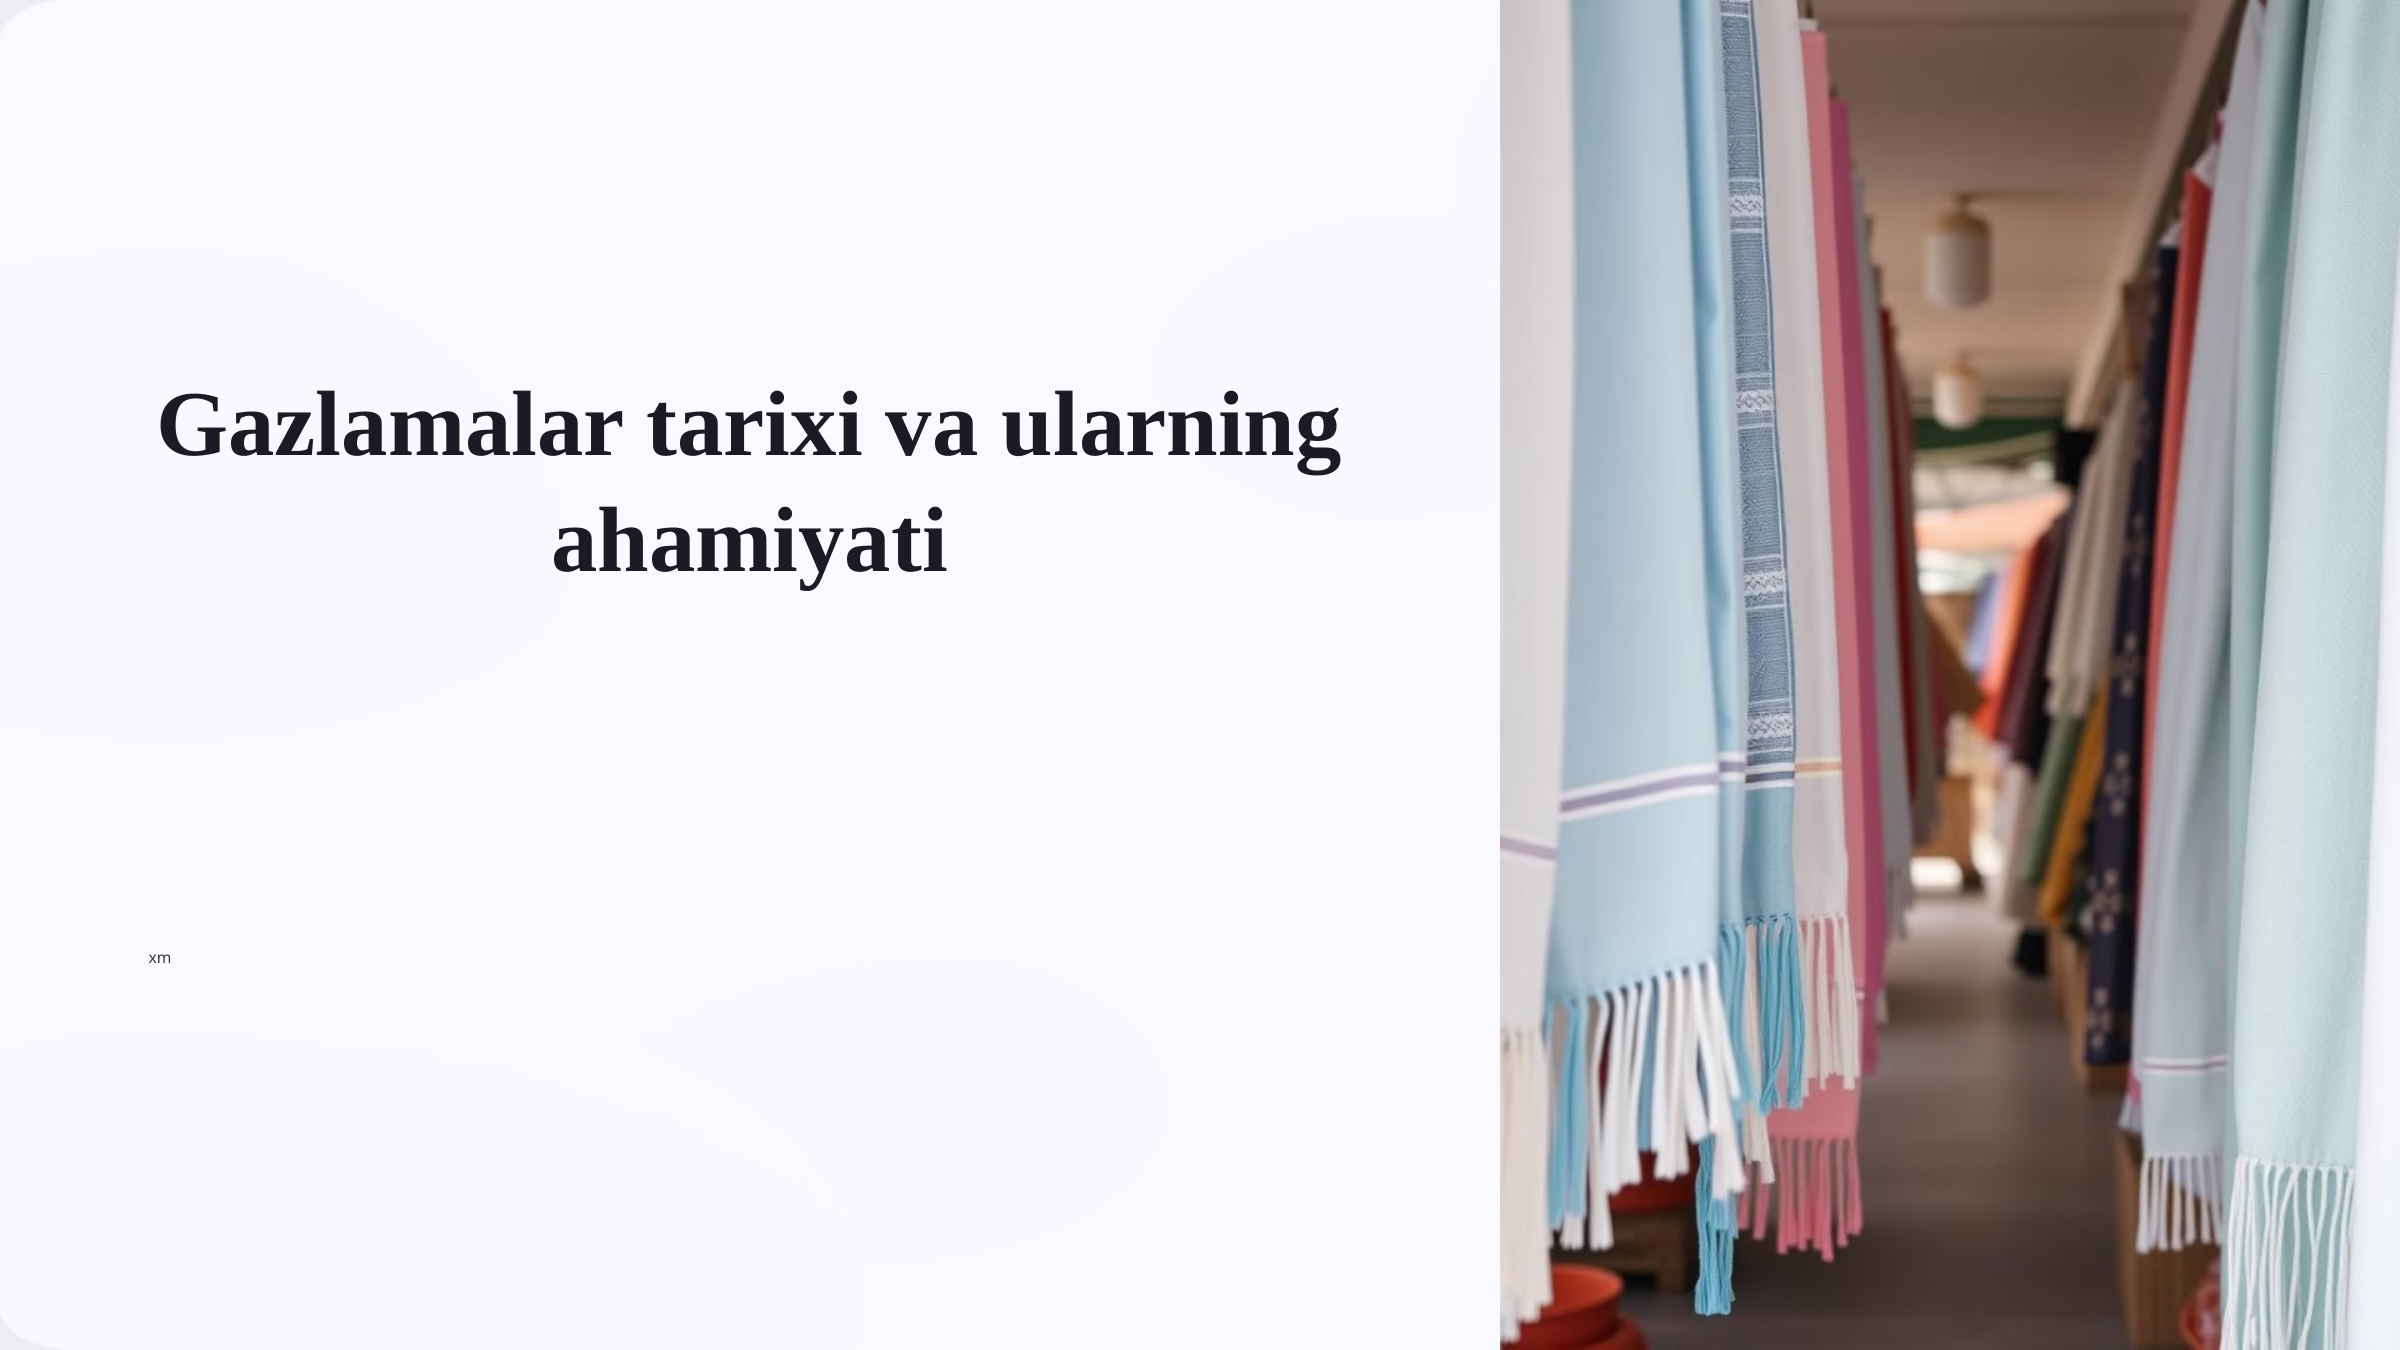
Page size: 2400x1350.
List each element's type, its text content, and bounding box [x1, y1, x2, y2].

text_box xm [146, 951, 173, 968]
picture [1499, 0, 2400, 1350]
text_box Gazlamalar tarixi va ularning ahamiyati [130, 358, 1370, 591]
